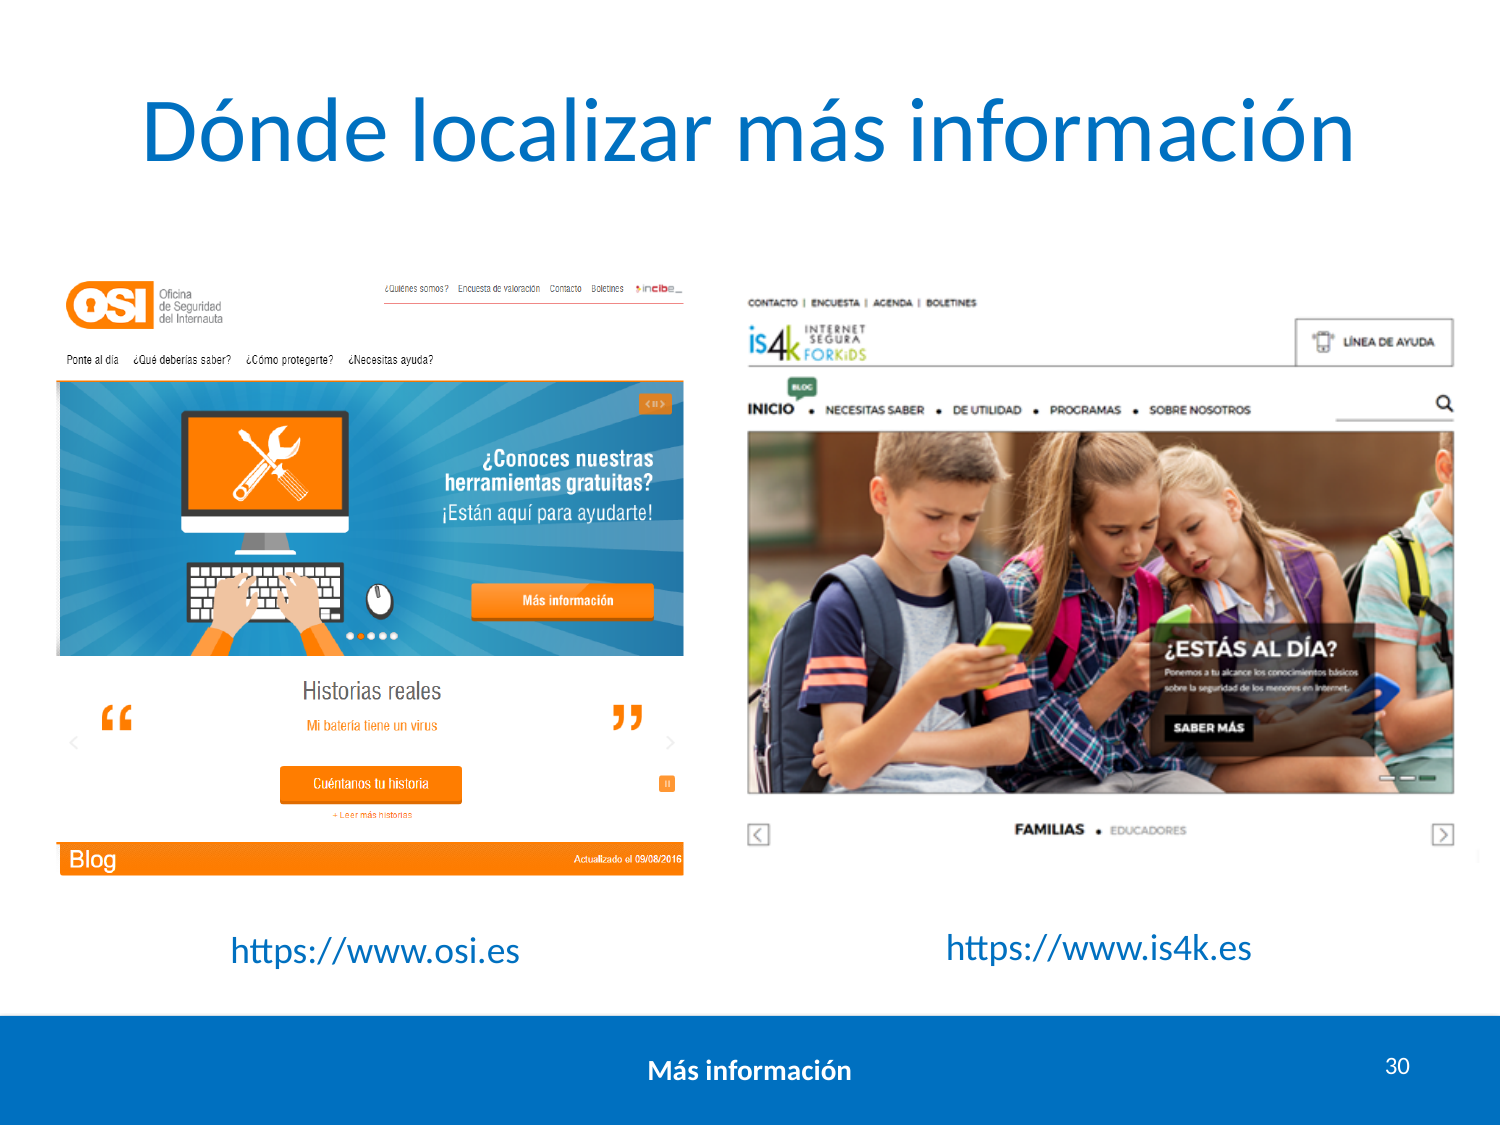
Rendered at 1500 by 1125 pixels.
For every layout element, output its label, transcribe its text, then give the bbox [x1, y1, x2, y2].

title Dónde localizar más información [75, 30, 1425, 219]
footer Más información [478, 1043, 1022, 1104]
text_box https://www.osi.es [194, 918, 557, 979]
slide_number 30 [1340, 1042, 1425, 1103]
picture [56, 275, 695, 889]
text_box https://www.is4k.es [892, 916, 1306, 976]
picture [721, 288, 1481, 863]
